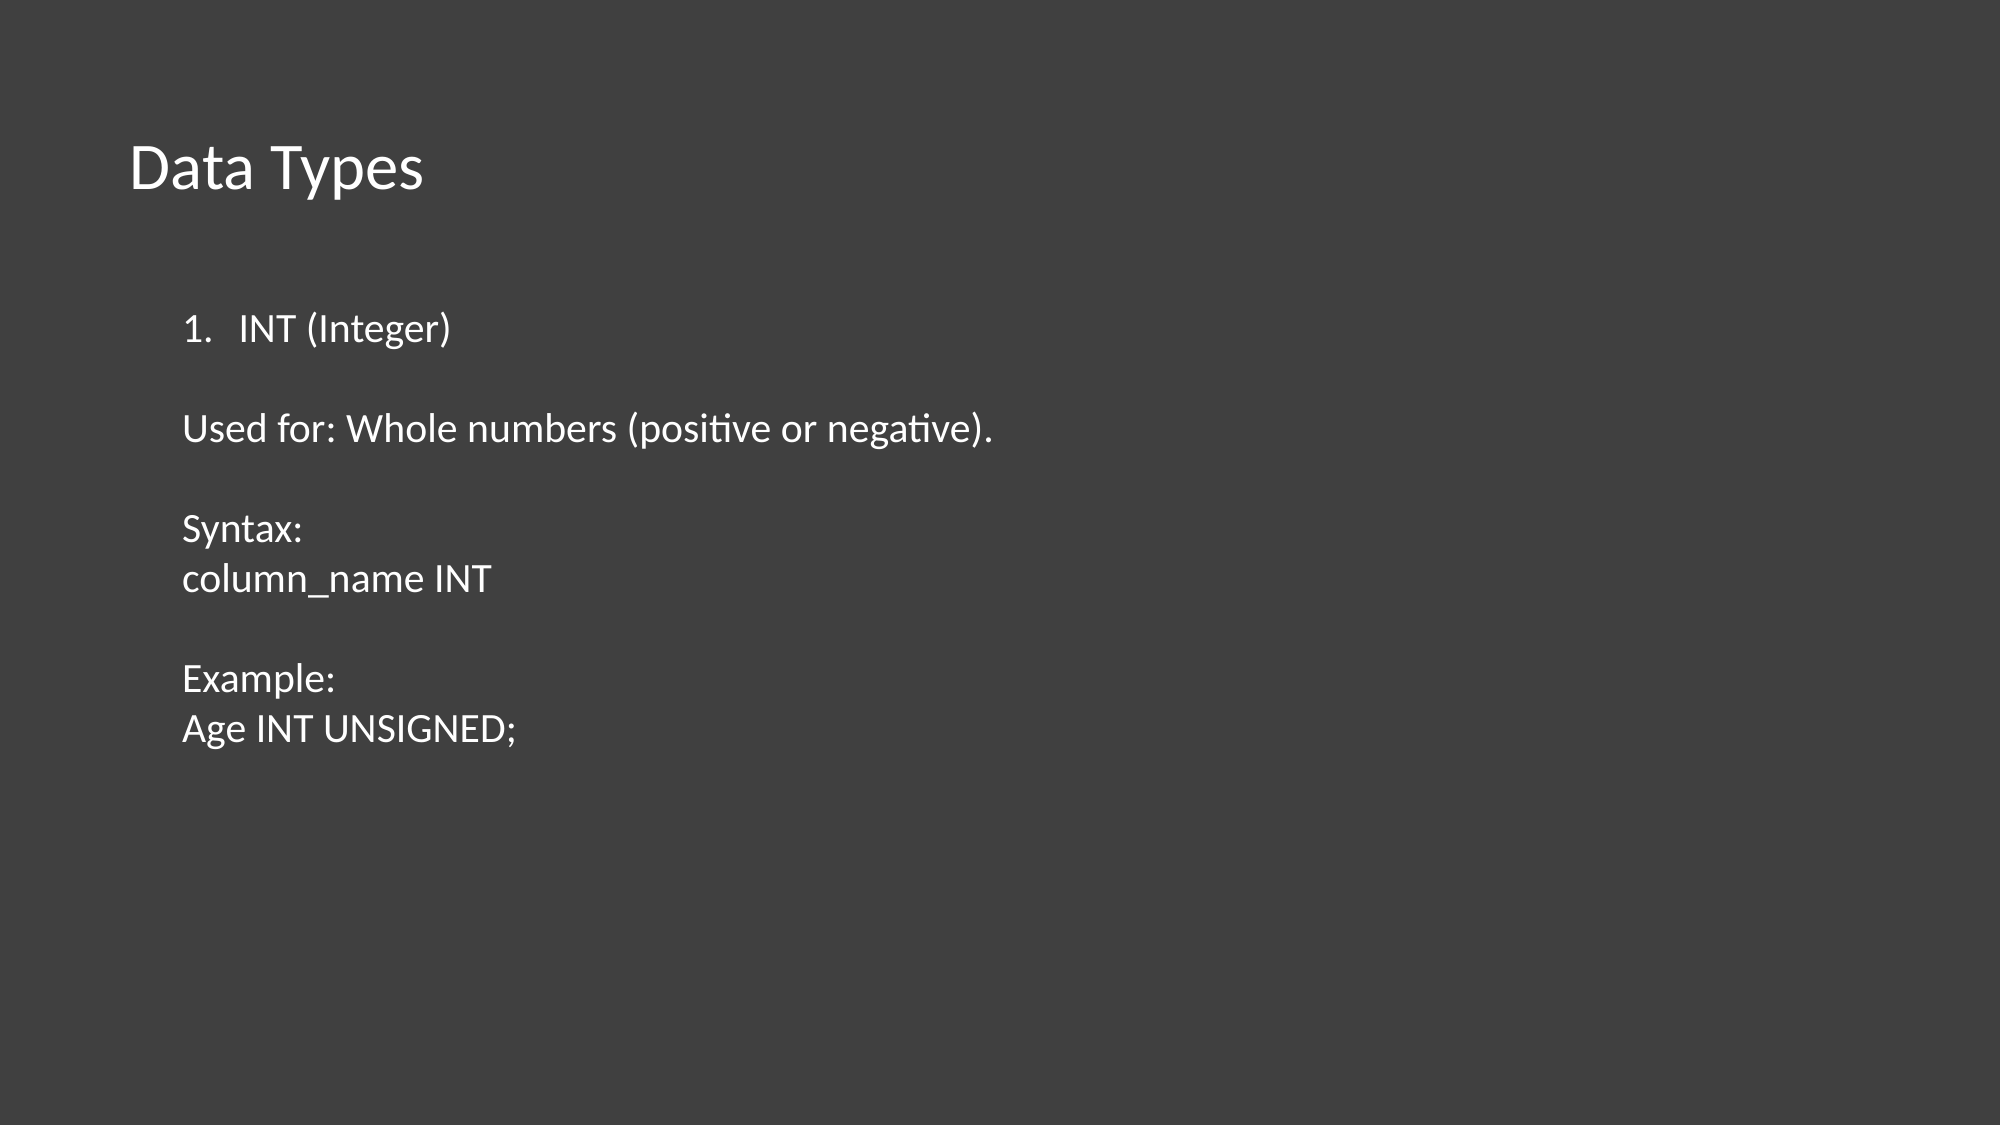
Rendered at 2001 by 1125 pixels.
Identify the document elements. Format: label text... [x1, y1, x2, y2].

text_box INT (Integer) Used for: Whole numbers (positive or negative). Syntax: column_name INT Example: Age INT UNSIGNED; [167, 293, 1168, 759]
text_box Data Types [115, 115, 440, 211]
